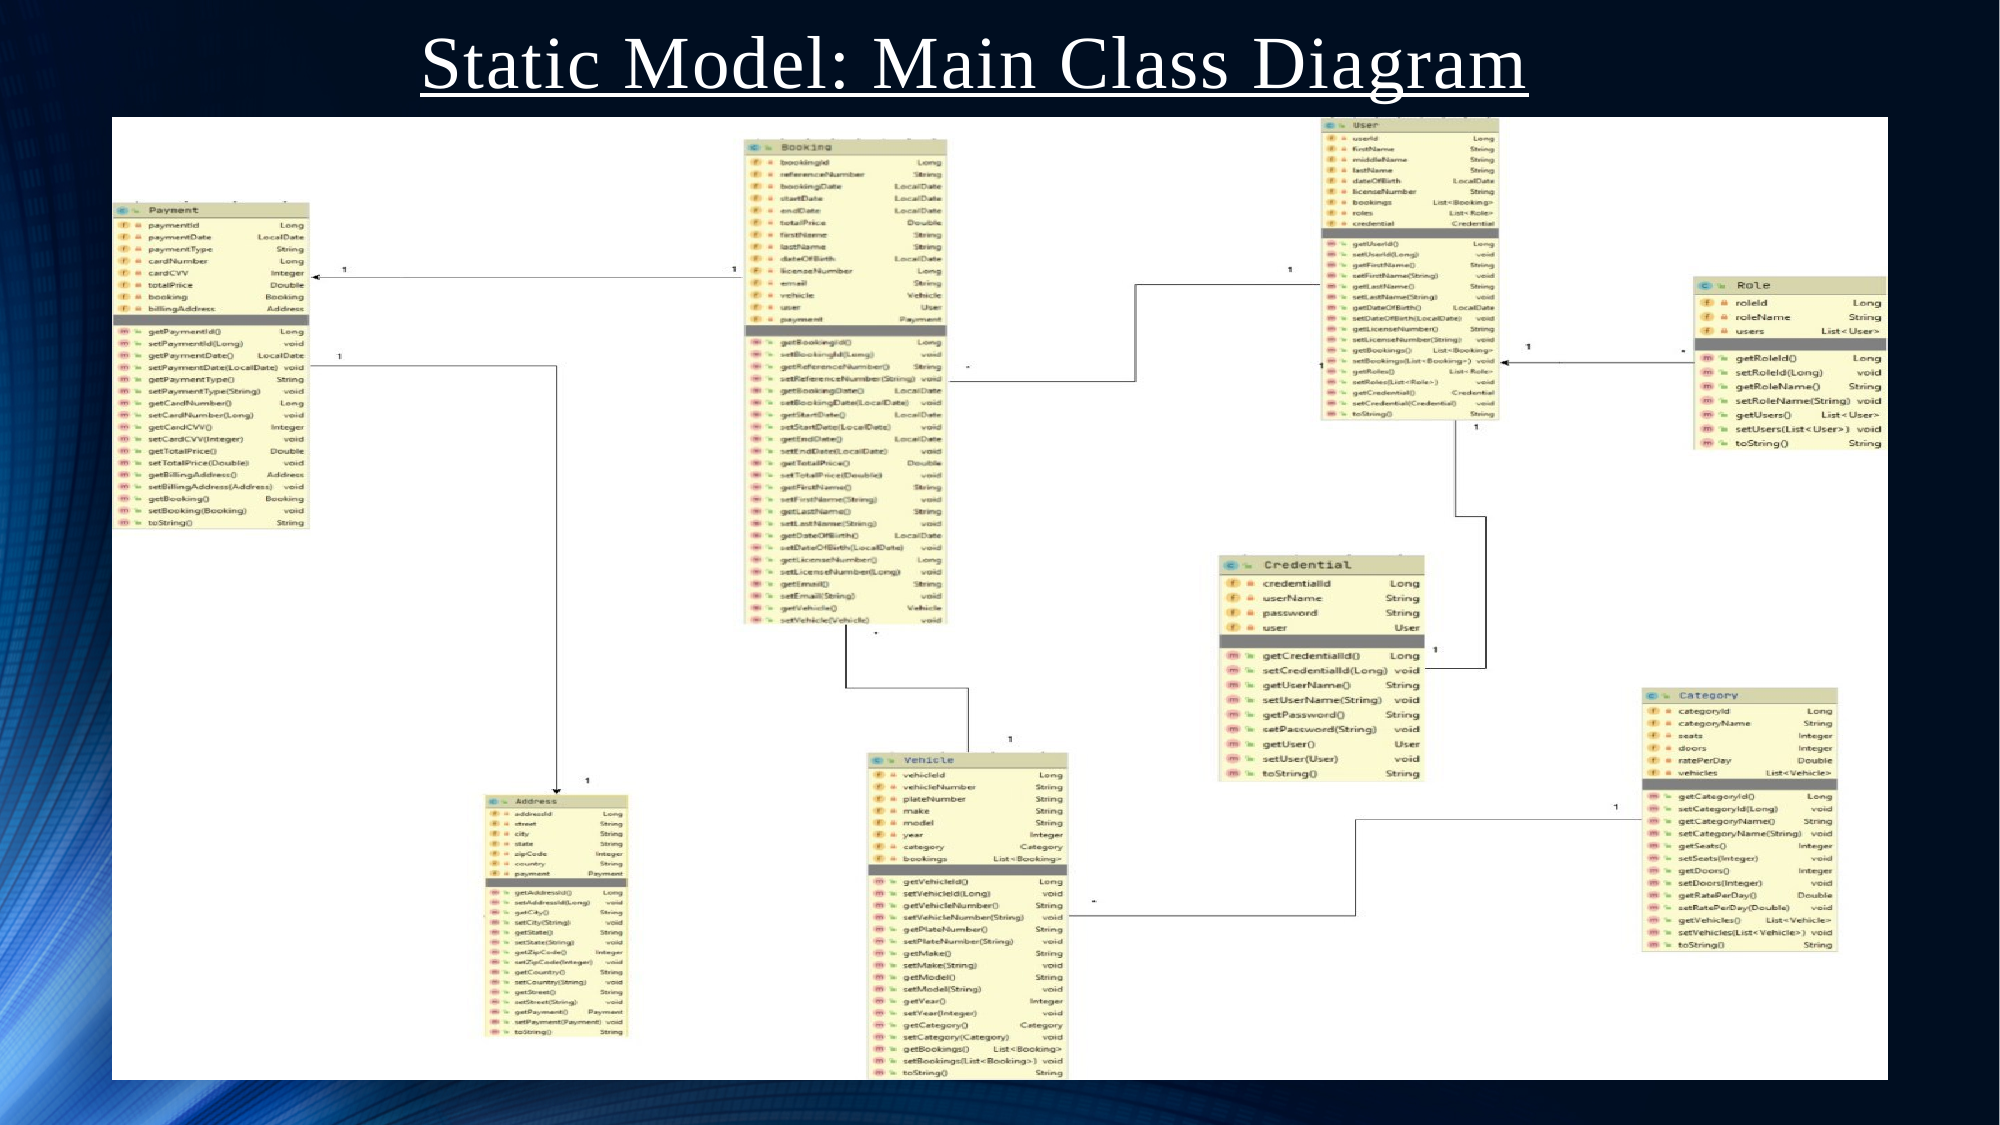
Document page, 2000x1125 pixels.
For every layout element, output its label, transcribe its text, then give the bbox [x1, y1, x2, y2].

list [112, 117, 1888, 1080]
picture [0, 0, 2000, 1125]
title Static Model: Main Class Diagram [224, 0, 1725, 113]
